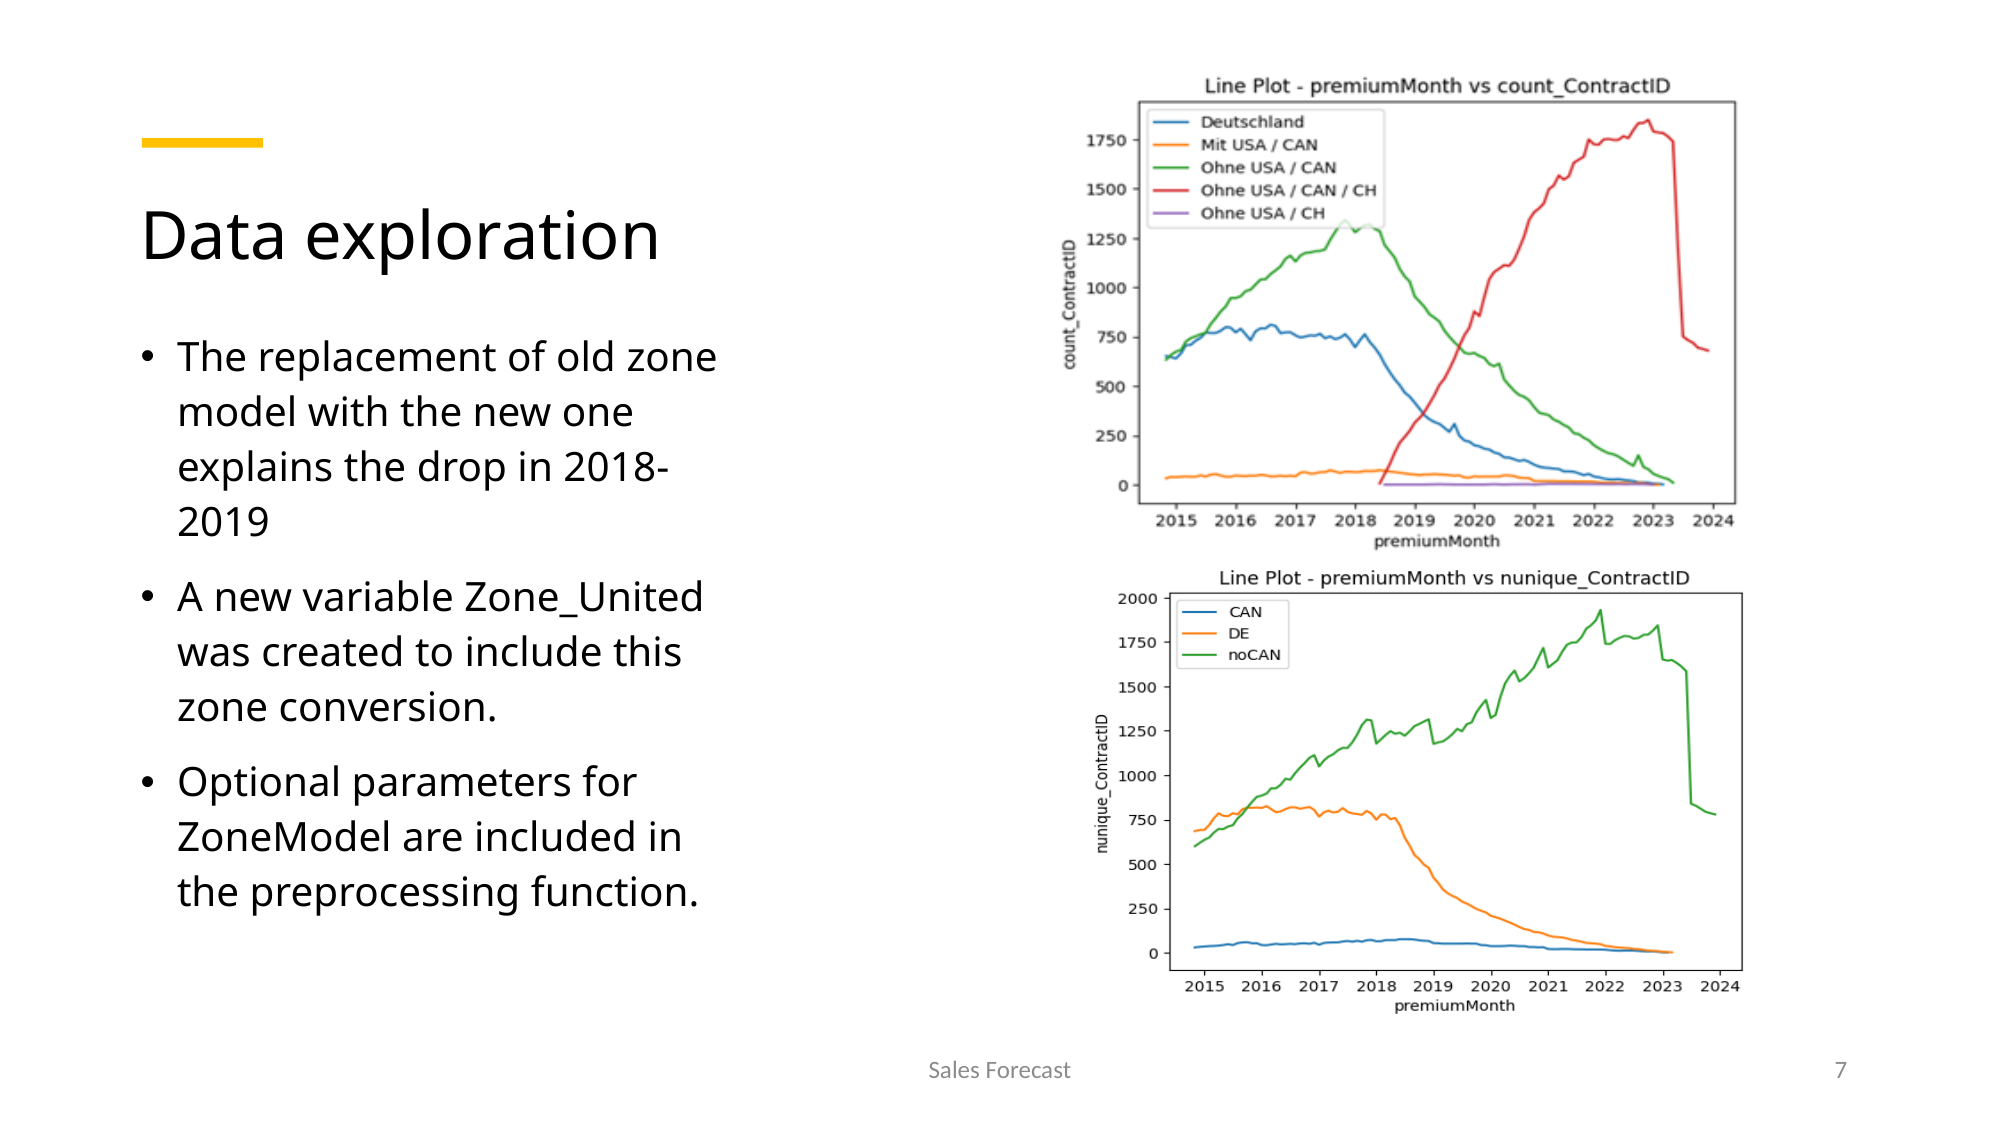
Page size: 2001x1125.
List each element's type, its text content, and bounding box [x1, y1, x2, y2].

title Data exploration [125, 186, 1060, 417]
footer Sales Forecast [662, 1042, 1338, 1103]
slide_number 7 [1412, 1042, 1863, 1103]
picture [1060, 66, 1767, 1024]
list The replacement of old zone model with the new one explains the drop in 2018-2019 A new variable Zone_United was created to include this zone conversion. Optional parameters for ZoneModel are included in the preprocessing function. [125, 320, 736, 938]
